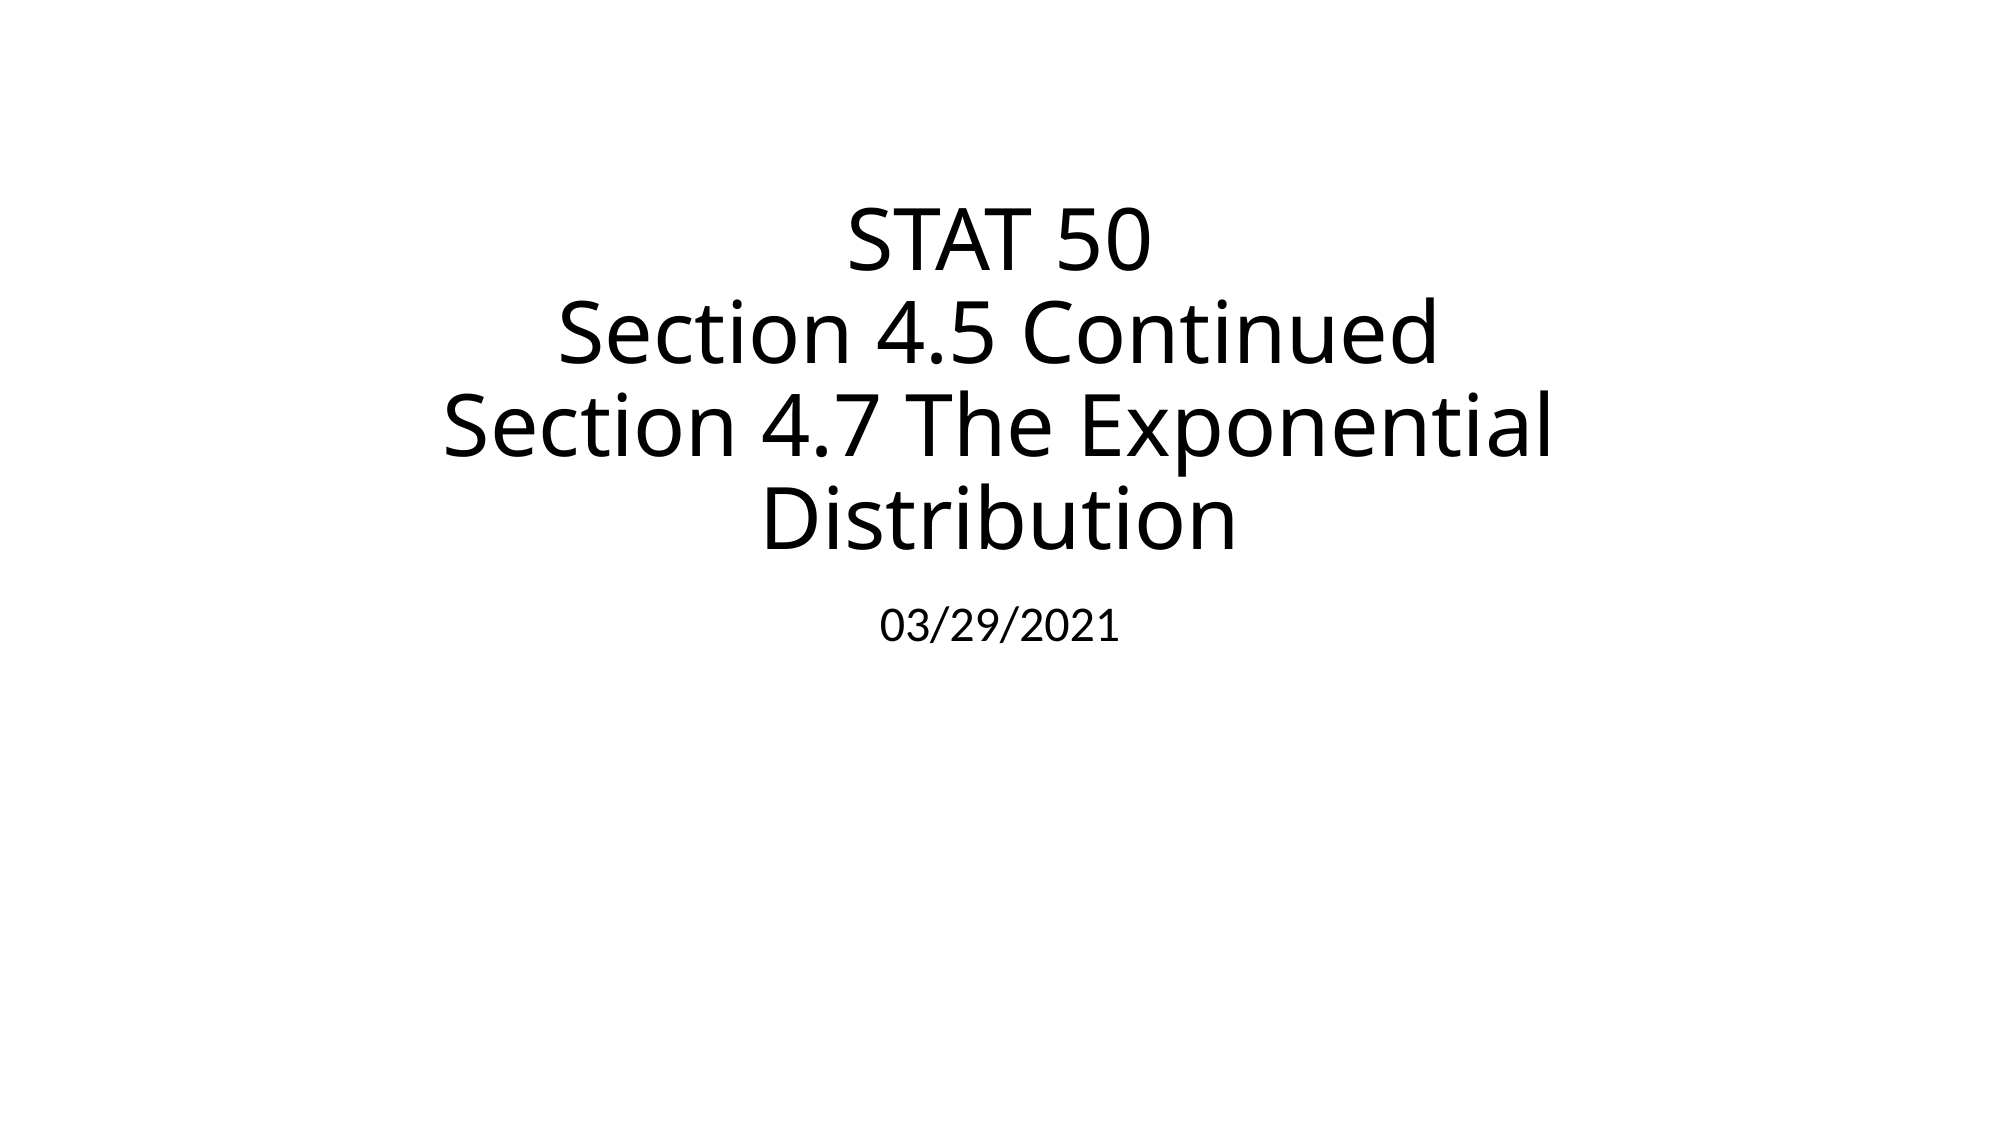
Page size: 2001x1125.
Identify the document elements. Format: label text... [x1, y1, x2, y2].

subtitle 03/29/2021 [249, 590, 1750, 863]
title STAT 50 Section 4.5 Continued Section 4.7 The Exponential Distribution [249, 184, 1750, 576]
